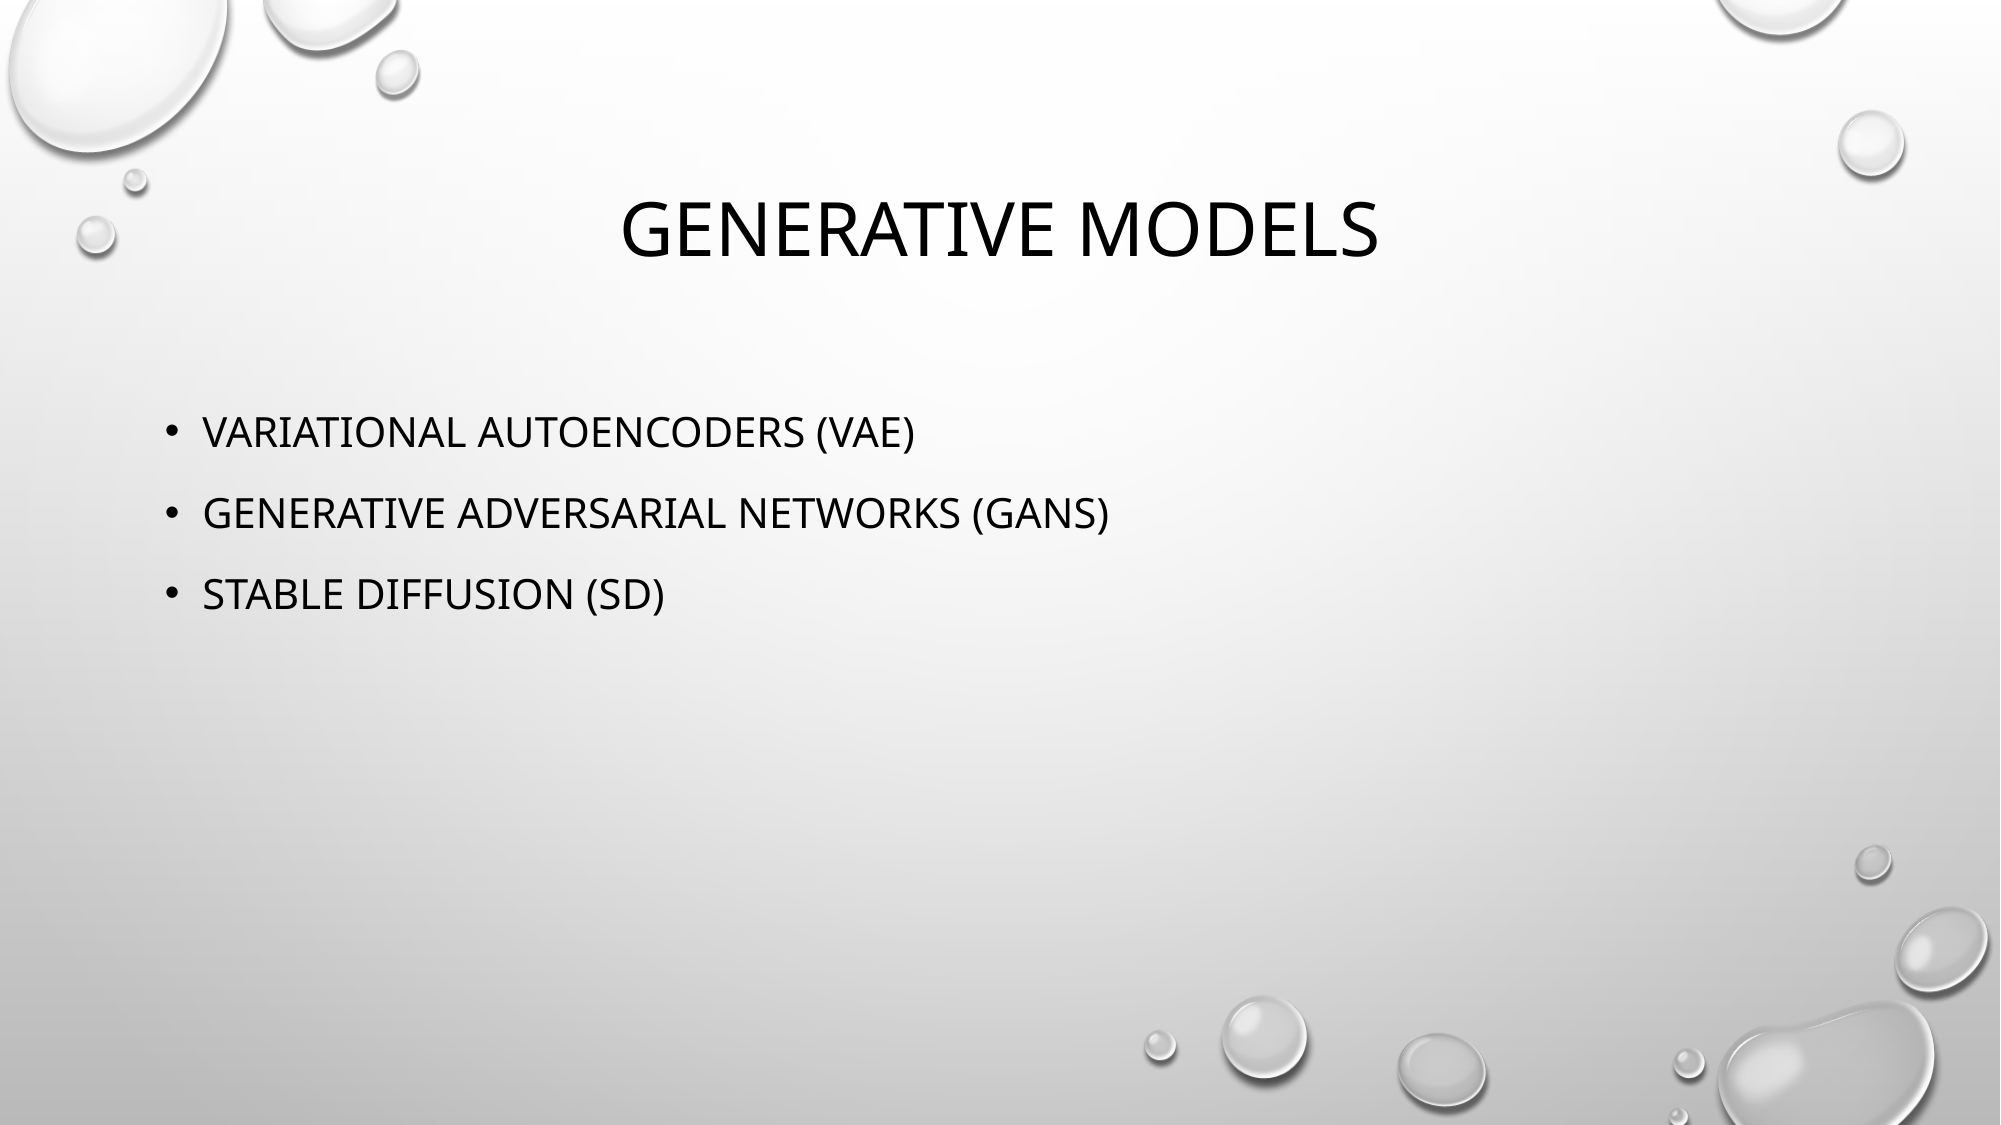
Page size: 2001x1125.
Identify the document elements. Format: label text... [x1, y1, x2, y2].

list Variational autoencoders (vae) Generative adversarial networks (gans) Stable diffusion (SD) [149, 388, 1850, 950]
title Generative models [149, 101, 1851, 364]
picture [0, 0, 2000, 1125]
